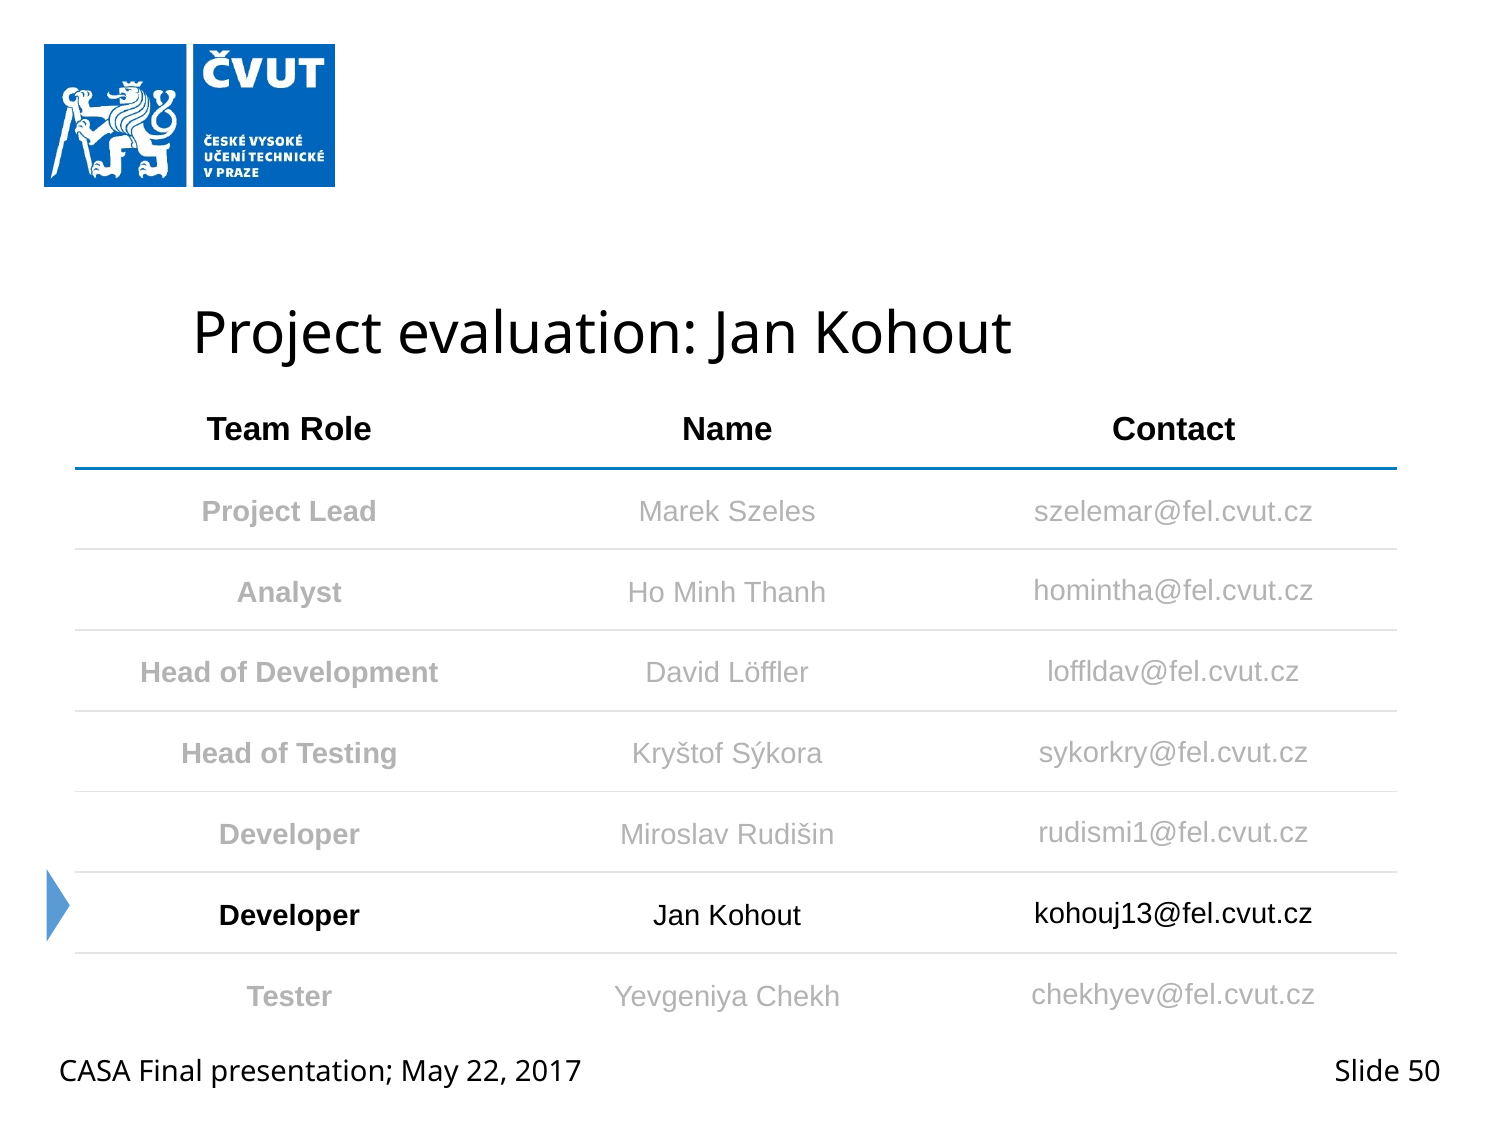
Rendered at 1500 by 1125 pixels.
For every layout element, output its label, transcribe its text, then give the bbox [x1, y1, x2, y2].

table_header Name [504, 385, 950, 467]
title Project evaluation: Jan Kohout [177, 295, 1456, 474]
picture [44, 44, 335, 187]
table_cell Developer [75, 877, 504, 936]
text_box [45, 865, 71, 946]
table_header Contact [950, 385, 1397, 467]
text_box [74, 936, 1415, 1053]
table_cell kohouj13@fel.cvut.cz [950, 877, 1397, 936]
text_box [74, 473, 1415, 877]
table_cell Jan Kohout [504, 877, 950, 936]
table_header Team Role [75, 385, 504, 467]
